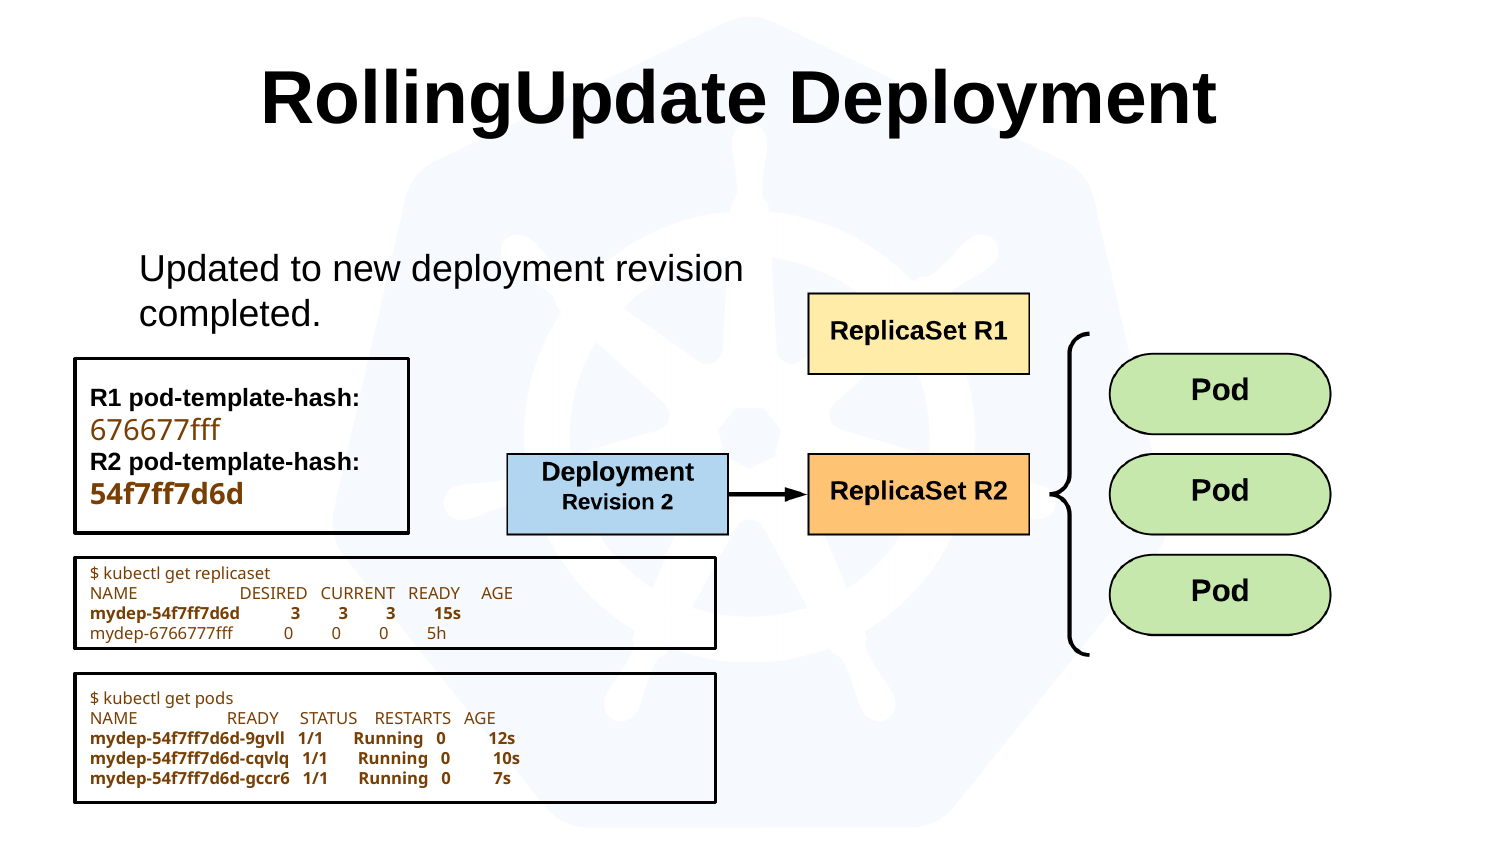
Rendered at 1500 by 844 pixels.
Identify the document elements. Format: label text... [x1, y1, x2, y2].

text_box RollingUpdate Deployment [75, 33, 1425, 175]
picture [467, 252, 1371, 695]
text_box R1 pod-template-hash: 676677fff R2 pod-template-hash: 54f7ff7d6d [75, 358, 409, 533]
text_box $ kubectl get replicaset NAME DESIRED CURRENT READY AGE mydep-54f7ff7d6d 3 3 3 15s mydep-6766777fff 0 0 0 5h [74, 557, 462, 649]
text_box Updated to new deployment revision completed. [124, 229, 765, 338]
text_box $ kubectl get pods NAME READY STATUS RESTARTS AGE mydep-54f7ff7d6d-9gvll 1/1 Running 0 12s mydep-54f7ff7d6d-cqvlq 1/1 Running 0 10s mydep-54f7ff7d6d-gccr6 1/1 Running 0 7s [74, 673, 716, 803]
